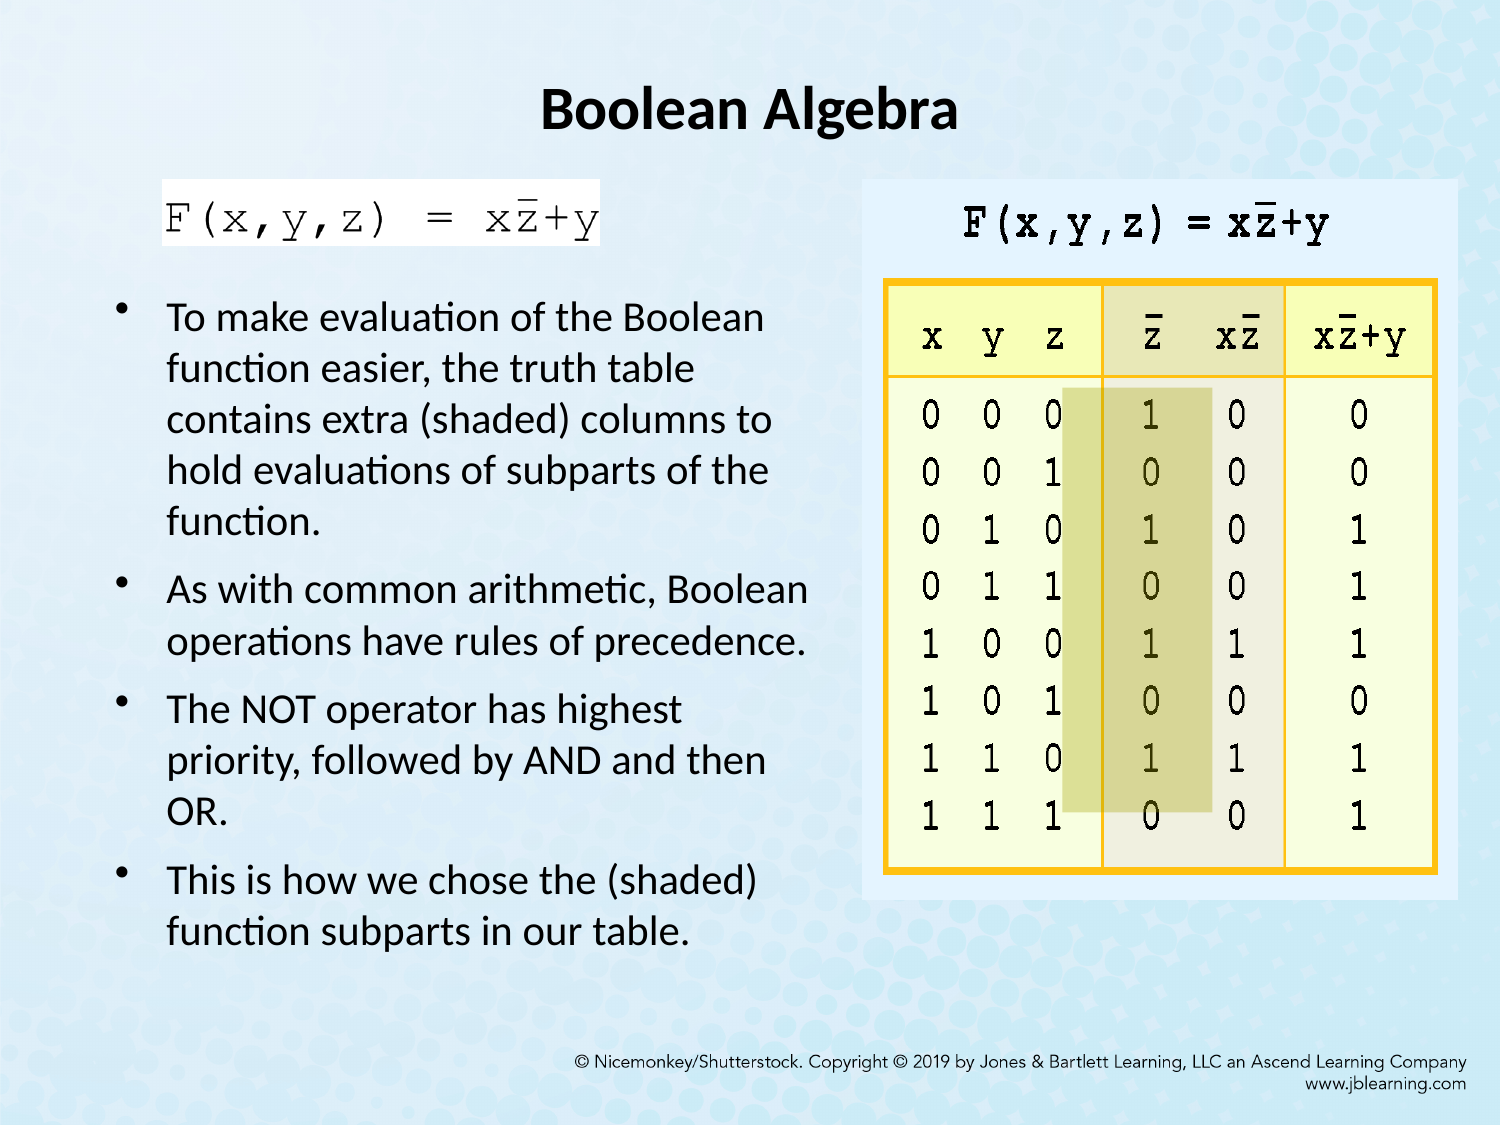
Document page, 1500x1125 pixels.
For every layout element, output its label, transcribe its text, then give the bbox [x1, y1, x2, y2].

picture [0, 0, 1500, 1125]
list To make evaluation of the Boolean function easier, the truth table contains extra (shaded) columns to hold evaluations of subparts of the function. As with common arithmetic, Boolean operations have rules of precedence. The NOT operator has highest priority, followed by AND and then OR. This is how we chose the (shaded) function subparts in our table. [99, 212, 825, 988]
title Boolean Algebra [350, 60, 1150, 150]
